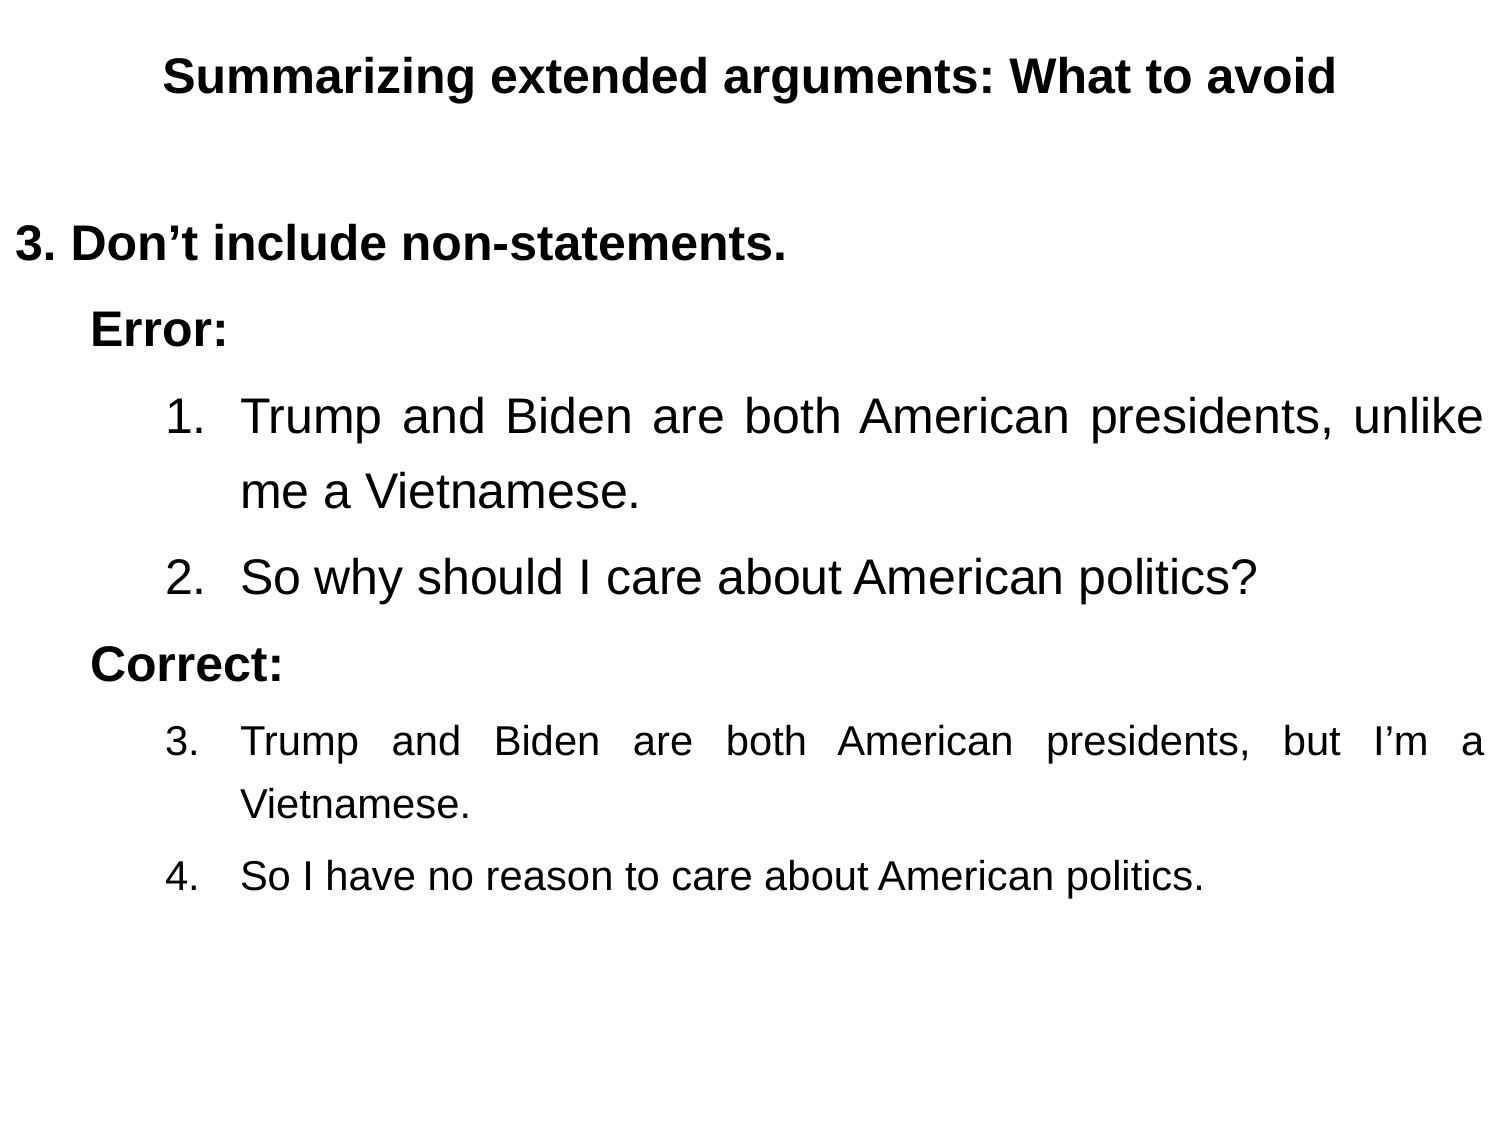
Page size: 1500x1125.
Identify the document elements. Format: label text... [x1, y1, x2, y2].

subtitle 3. Don’t include non-statements. Error: Trump and Biden are both American presidents, unlike me a Vietnamese. So why should I care about American politics? Correct: Trump and Biden are both American presidents, but I’m a Vietnamese. So I have no reason to care about American politics. [0, 187, 1500, 1125]
title Summarizing extended arguments: What to avoid [0, 17, 1500, 118]
